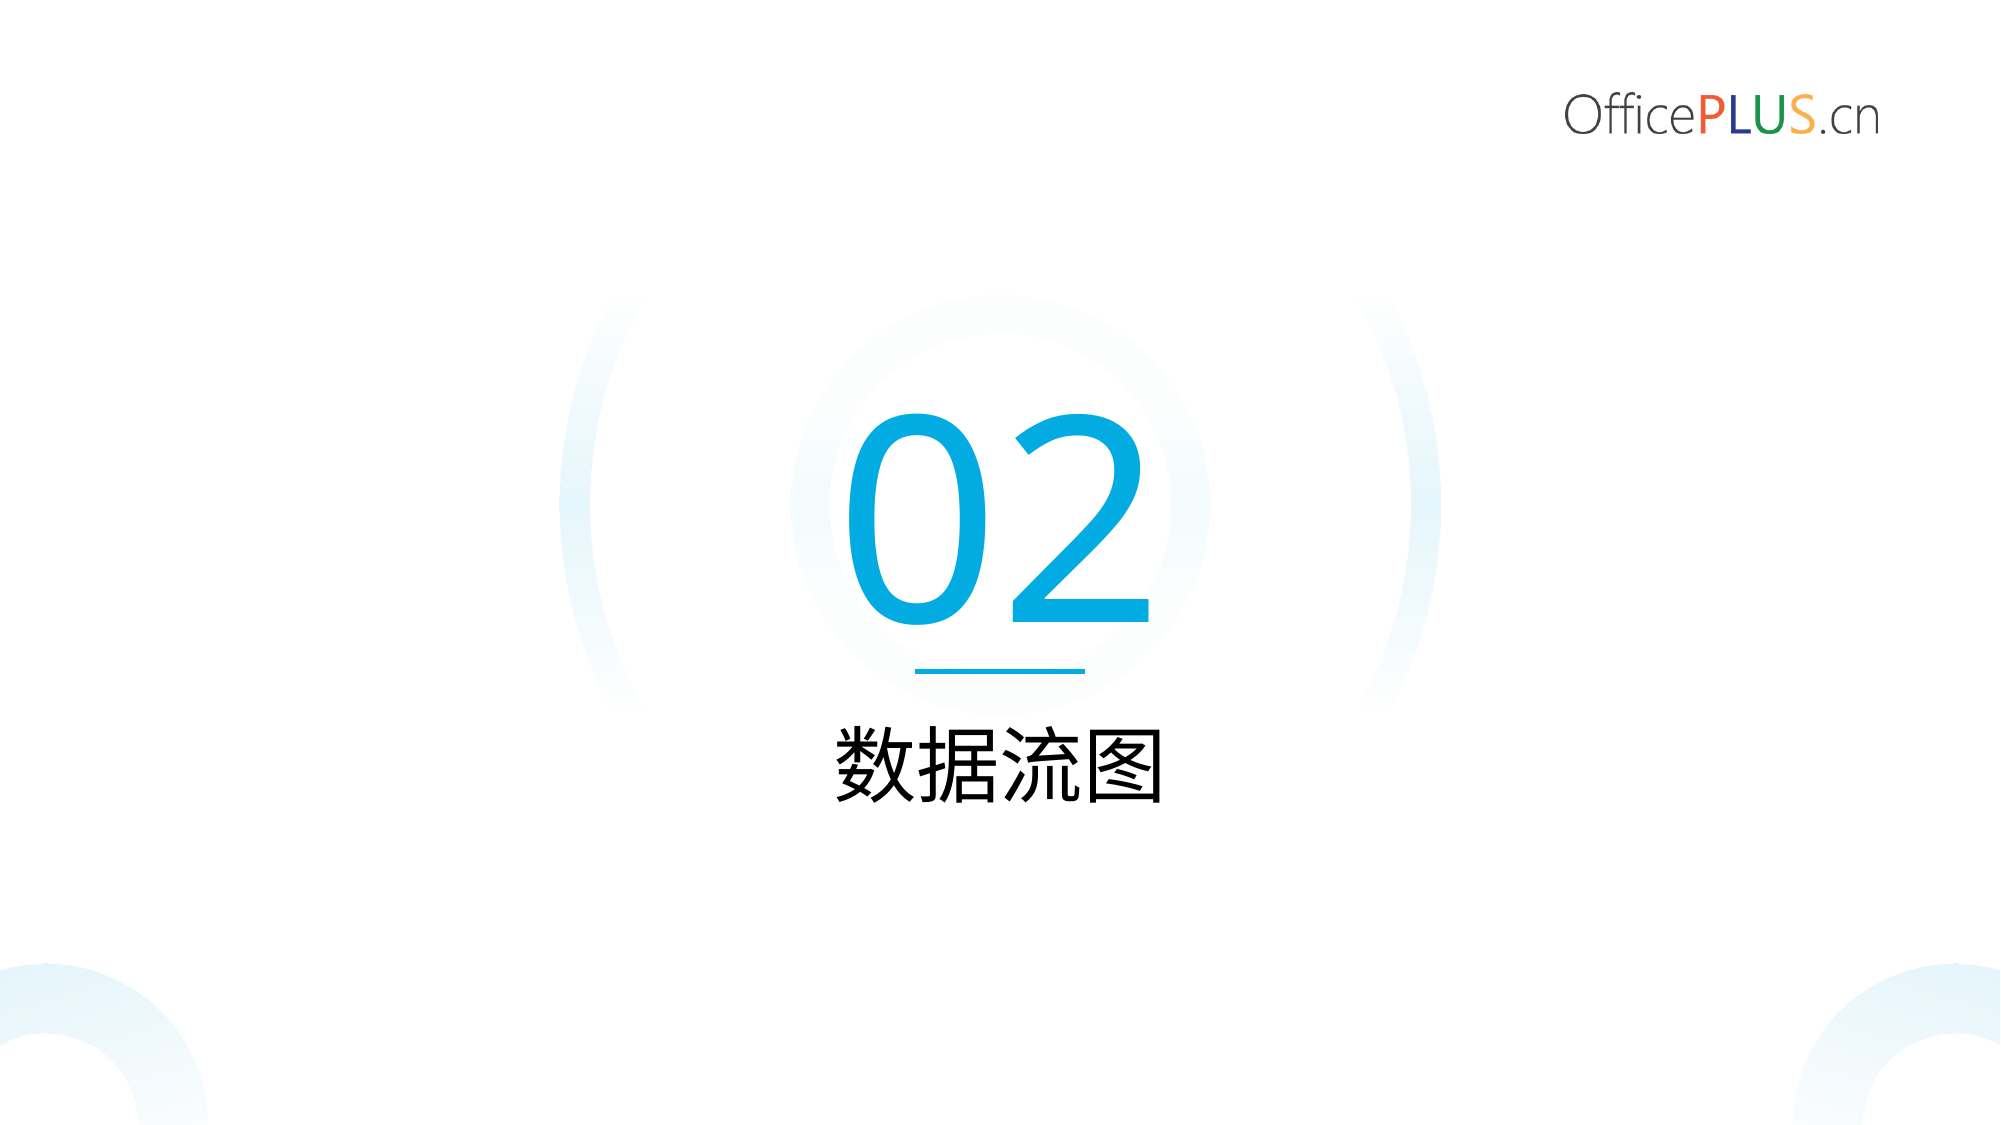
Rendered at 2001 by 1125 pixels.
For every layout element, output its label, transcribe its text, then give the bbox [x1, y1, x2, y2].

text_box 数据流图 [710, 706, 1290, 821]
text_box 02 [820, 328, 1180, 688]
picture [1565, 92, 1878, 134]
